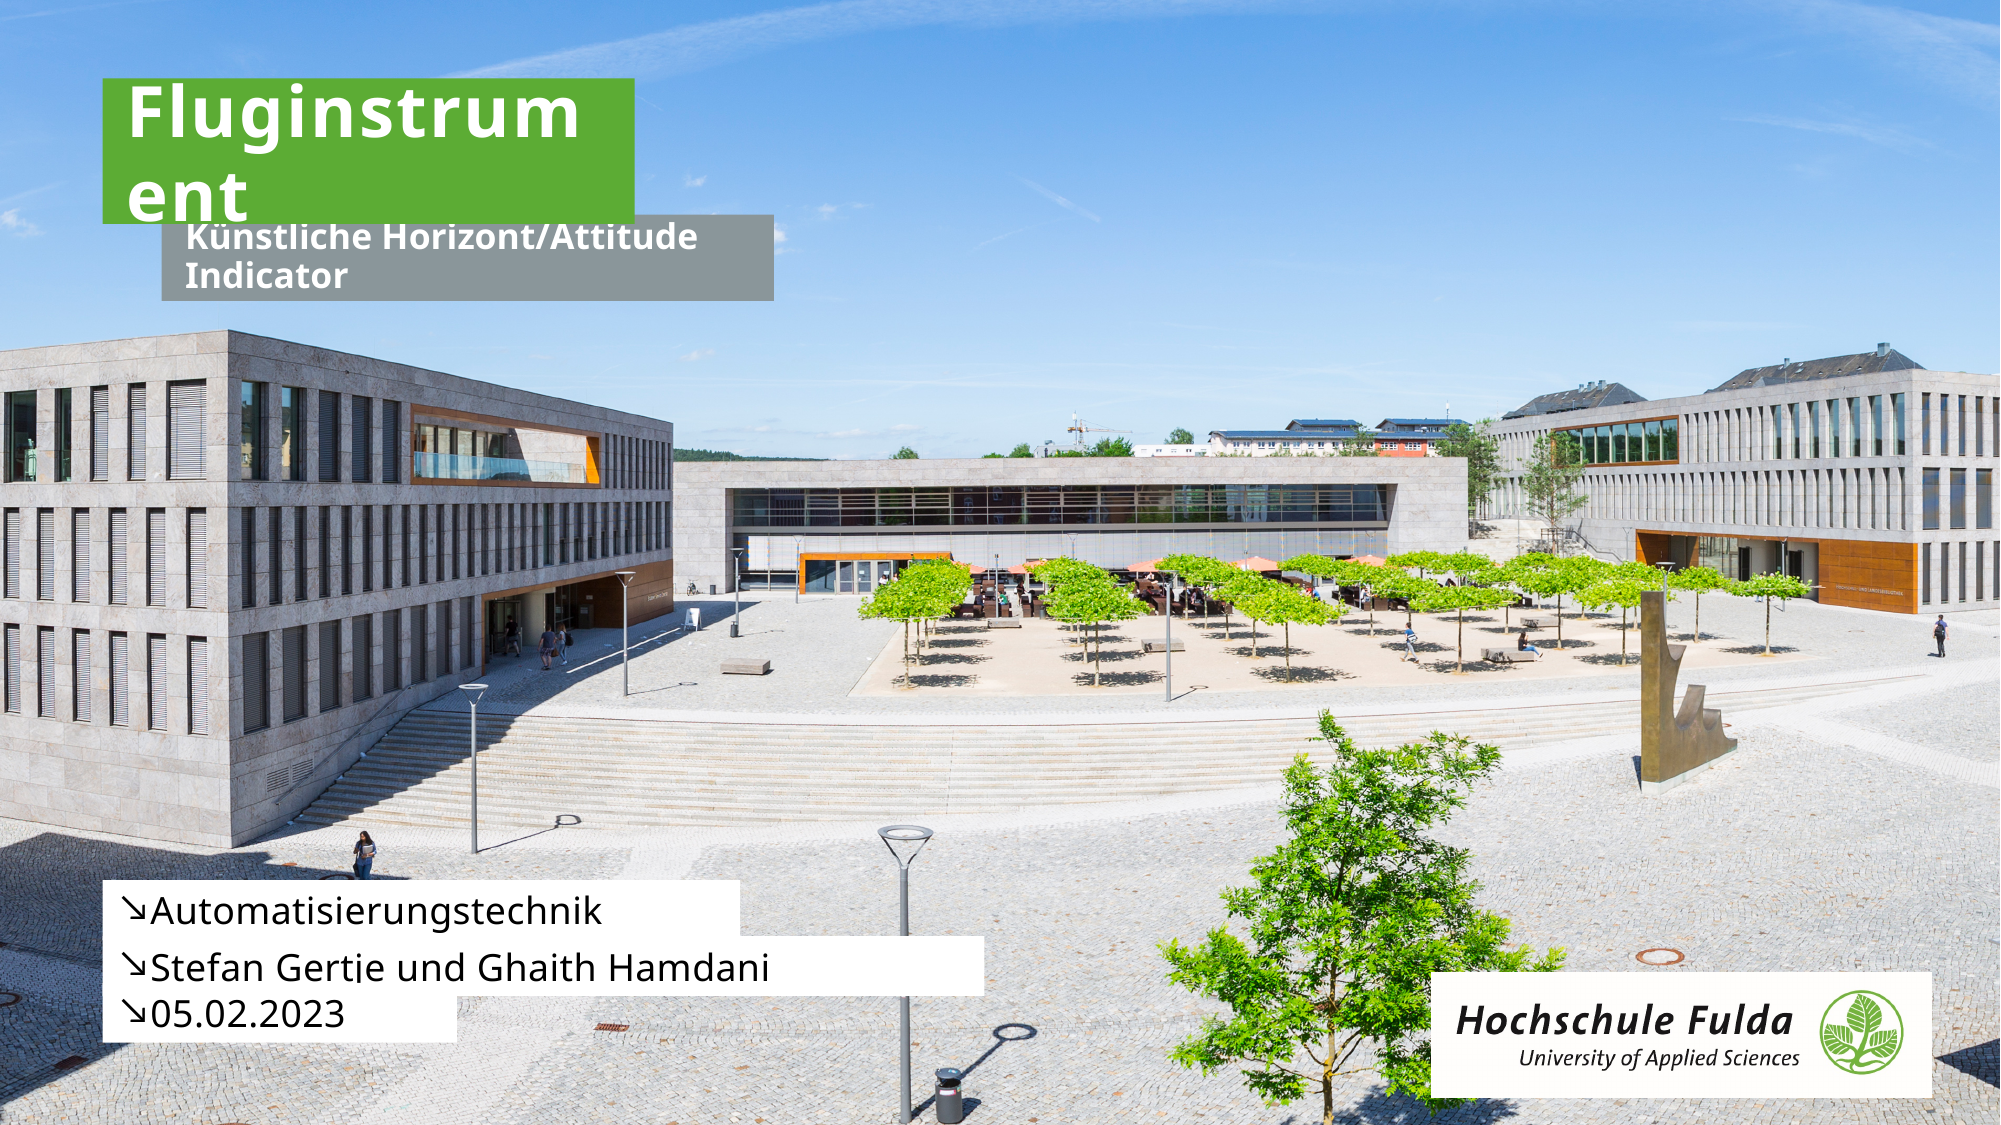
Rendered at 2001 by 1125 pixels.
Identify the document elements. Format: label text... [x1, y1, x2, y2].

title Fluginstrument [102, 78, 635, 224]
subtitle Künstliche Horizont/Attitude Indicator [161, 214, 774, 301]
text_box Stefan Gertje und Ghaith Hamdani [102, 936, 985, 996]
picture [0, 0, 2000, 1125]
text_box Automatisierungstechnik [102, 880, 741, 936]
text_box 05.02.2023 [102, 982, 457, 1043]
